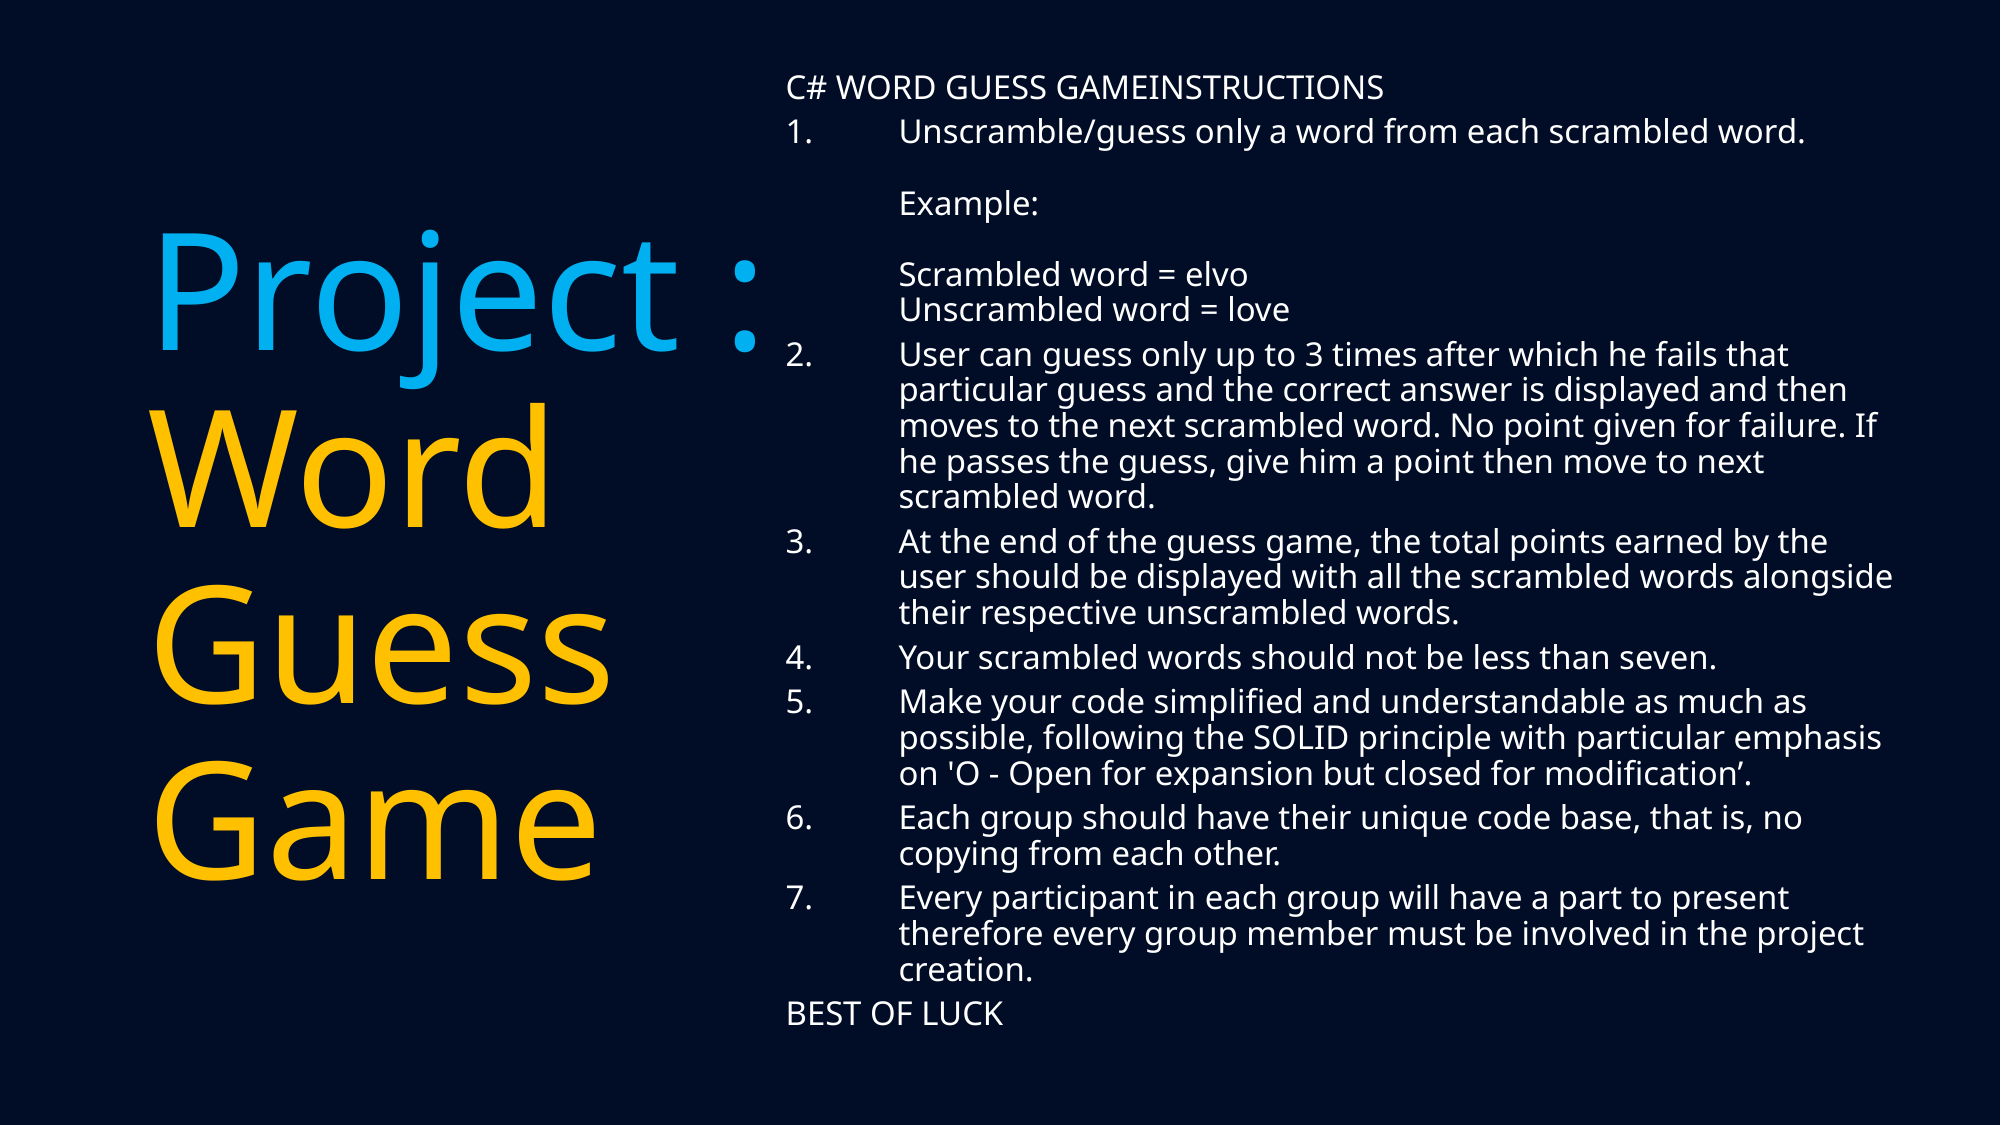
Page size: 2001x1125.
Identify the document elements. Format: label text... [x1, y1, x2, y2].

title Project : Word Guess Game [132, 199, 770, 926]
list C# WORD GUESS GAMEINSTRUCTIONS Unscramble/guess only a word from each scrambled word. Example: Scrambled word = elvo Unscrambled word = love User can guess only up to 3 times after which he fails that particular guess and the correct answer is displayed and then moves to the next scrambled word. No point given for failure. If he passes the guess, give him a point then move to next scrambled word. At the end of the guess game, the total points earned by the user should be displayed with all the scrambled words alongside their respective unscrambled words. Your scrambled words should not be less than seven. Make your code simplified and understandable as much as possible, following the SOLID principle with particular emphasis on 'O - Open for expansion but closed for modification’. Each group should have their unique code base, that is, no copying from each other. Every participant in each group will have a part to present therefore every group member must be involved in the project creation. BEST OF LUCK [770, 63, 1922, 1068]
